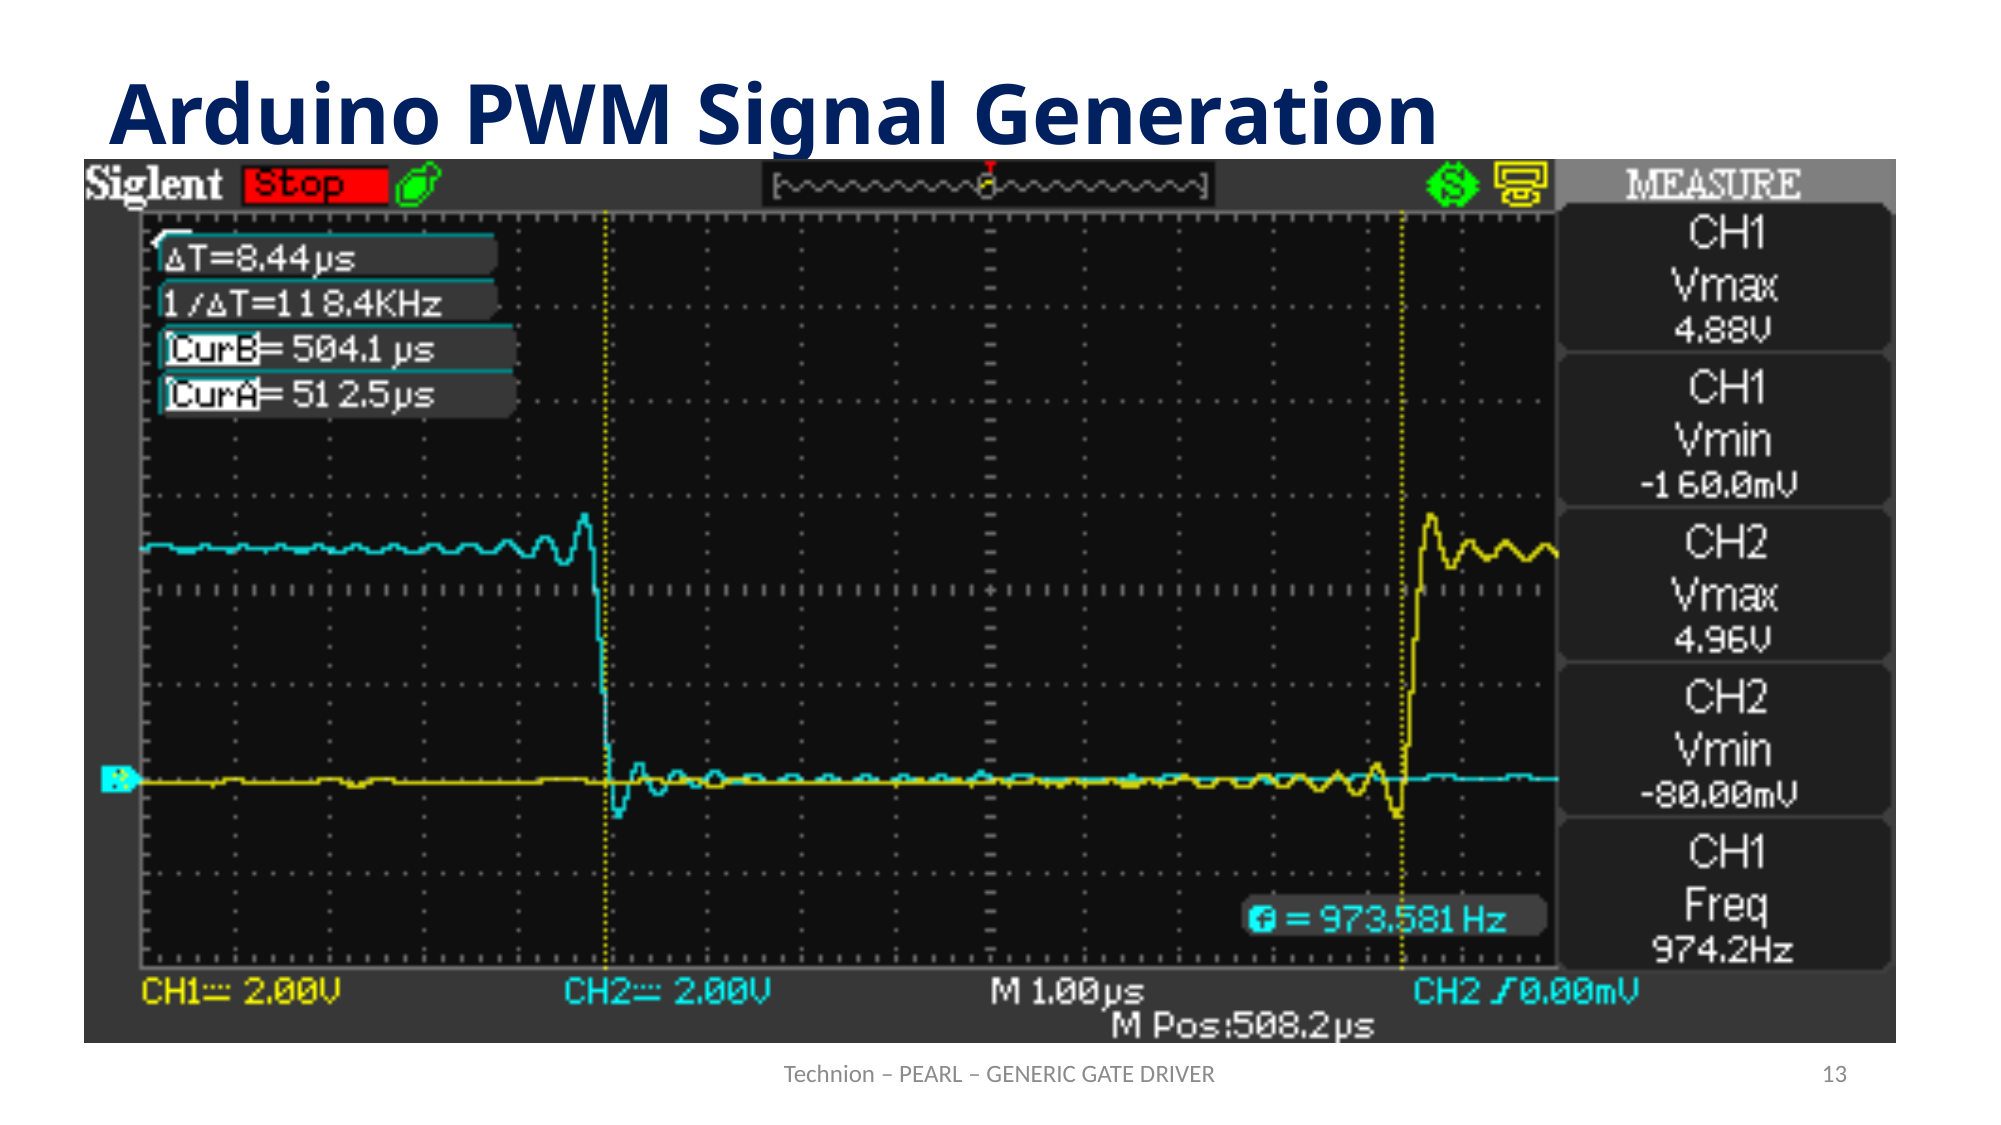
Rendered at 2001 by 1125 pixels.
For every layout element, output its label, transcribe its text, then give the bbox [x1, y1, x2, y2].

footer Technion – PEARL – GENERIC GATE DRIVER [662, 1043, 1338, 1103]
text_box Arduino PWM Signal Generation [94, 64, 1906, 171]
picture [84, 159, 1896, 1043]
slide_number 13 [1412, 1043, 1863, 1103]
